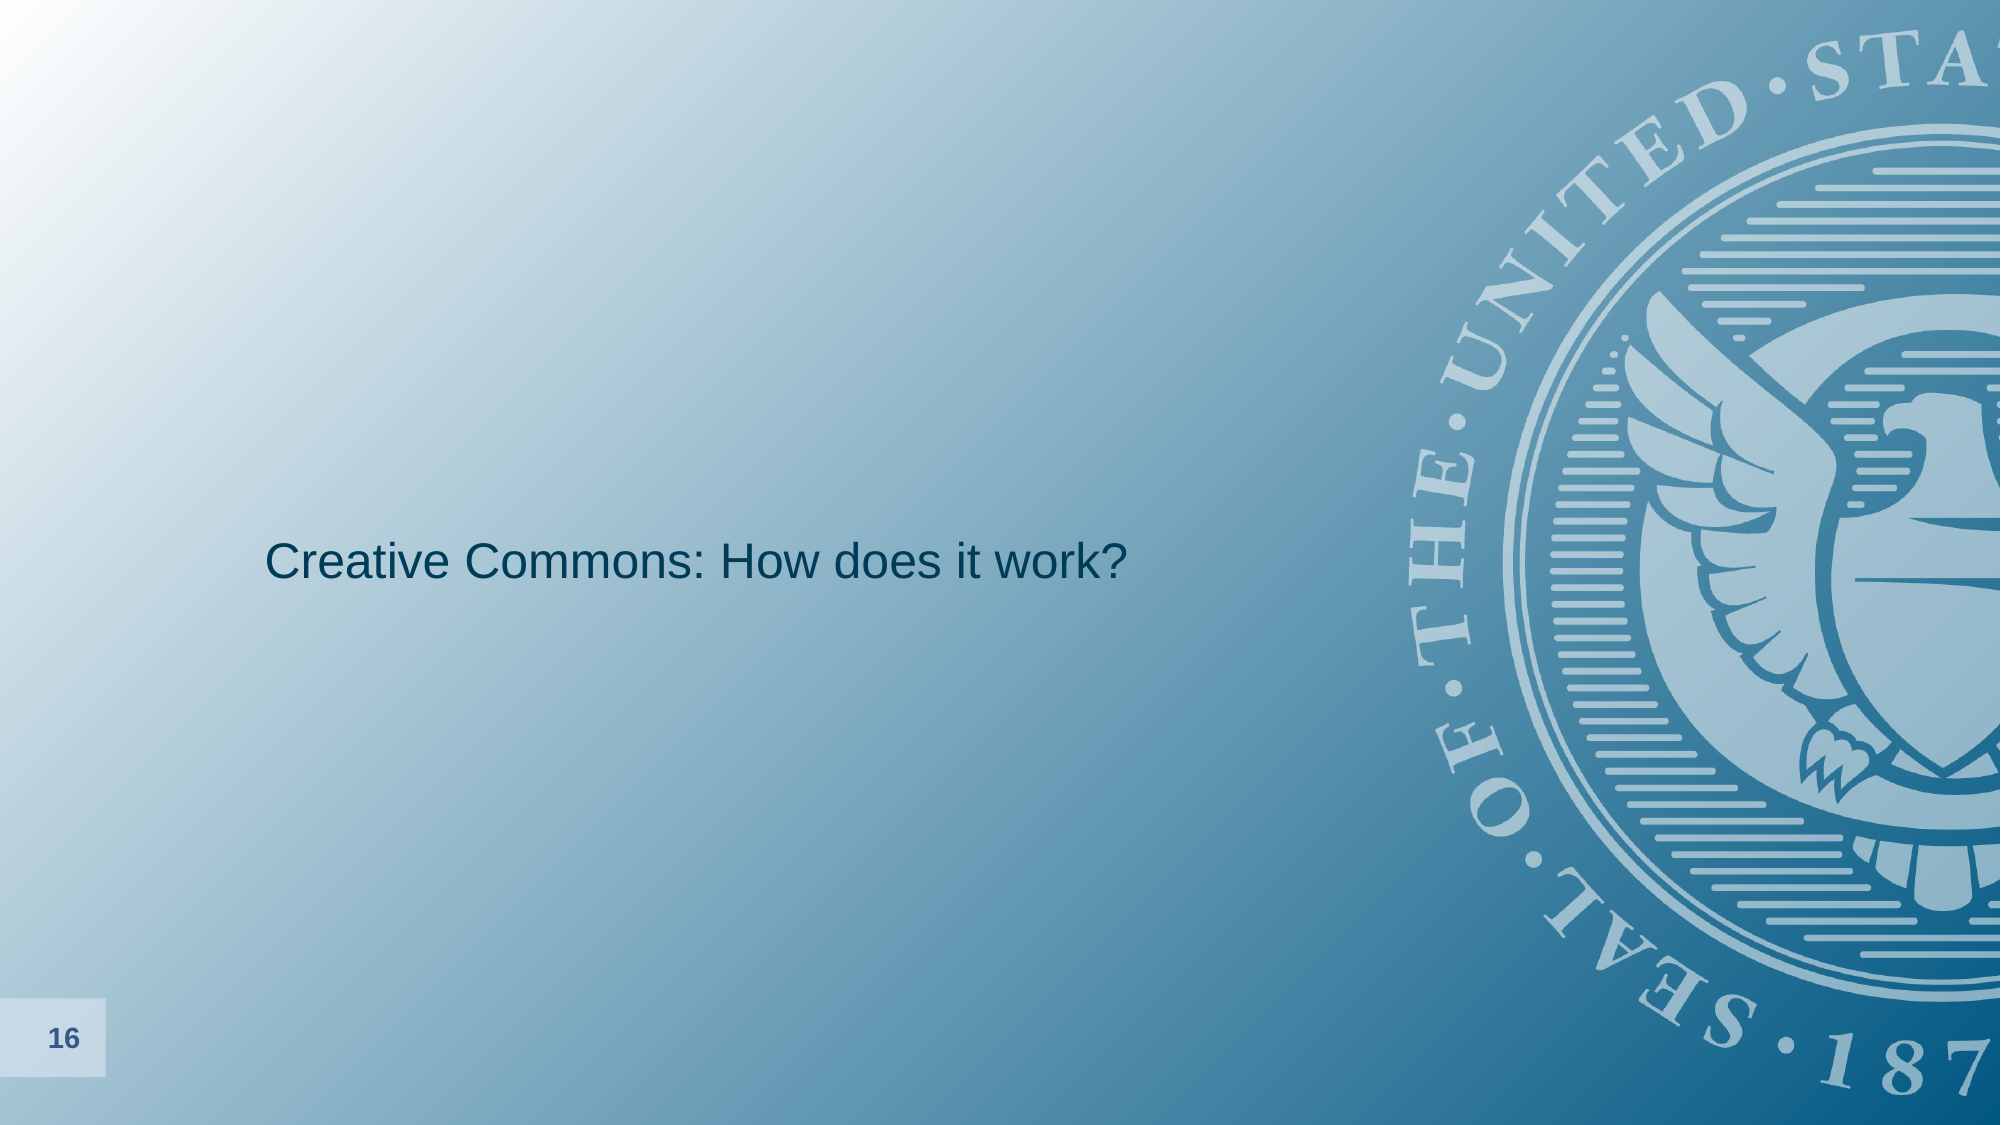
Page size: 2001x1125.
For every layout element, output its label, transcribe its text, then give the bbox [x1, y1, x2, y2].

picture [1586, 711, 2000, 1125]
title Creative Commons: How does it work? [249, 398, 1439, 727]
